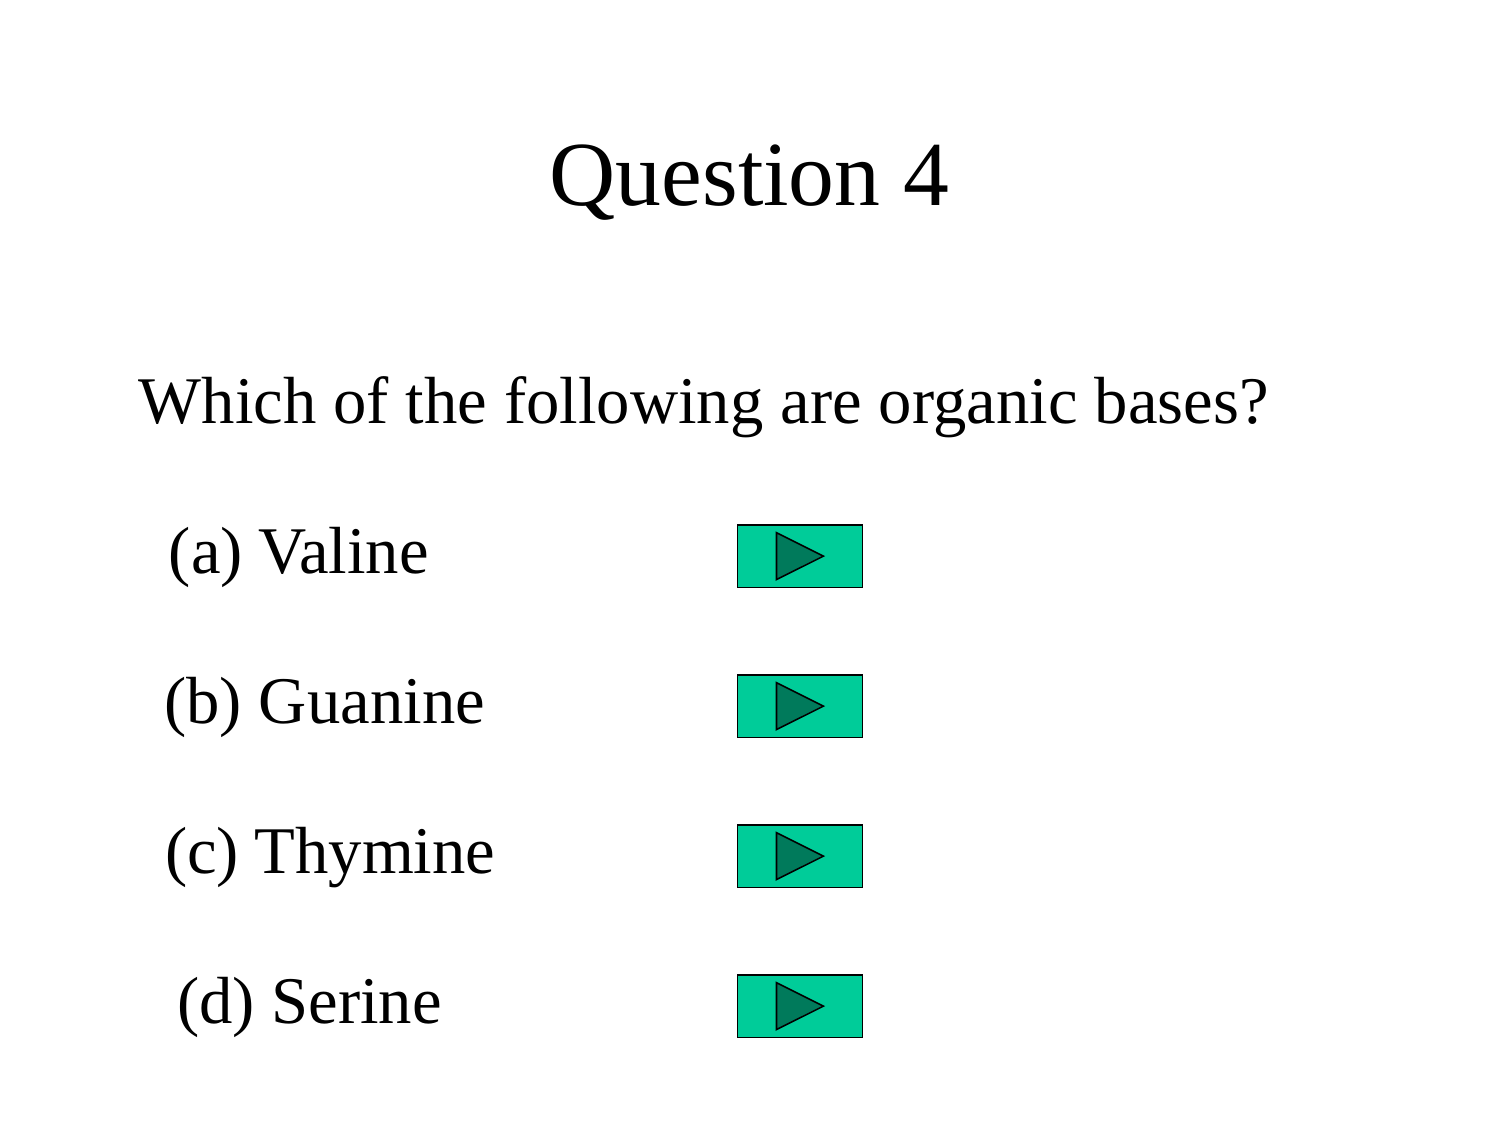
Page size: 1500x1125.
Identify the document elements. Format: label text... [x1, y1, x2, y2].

text_box (c) Thymine [150, 799, 512, 895]
text_box [737, 674, 863, 738]
text_box Which of the following are organic bases? [124, 349, 1286, 445]
text_box [737, 524, 863, 588]
text_box (b) Guanine [149, 649, 501, 745]
title Question 4 [112, 74, 1388, 263]
text_box [737, 824, 863, 888]
text_box (a) Valine [154, 499, 445, 595]
text_box (d) Serine [162, 949, 458, 1045]
text_box [737, 974, 863, 1038]
